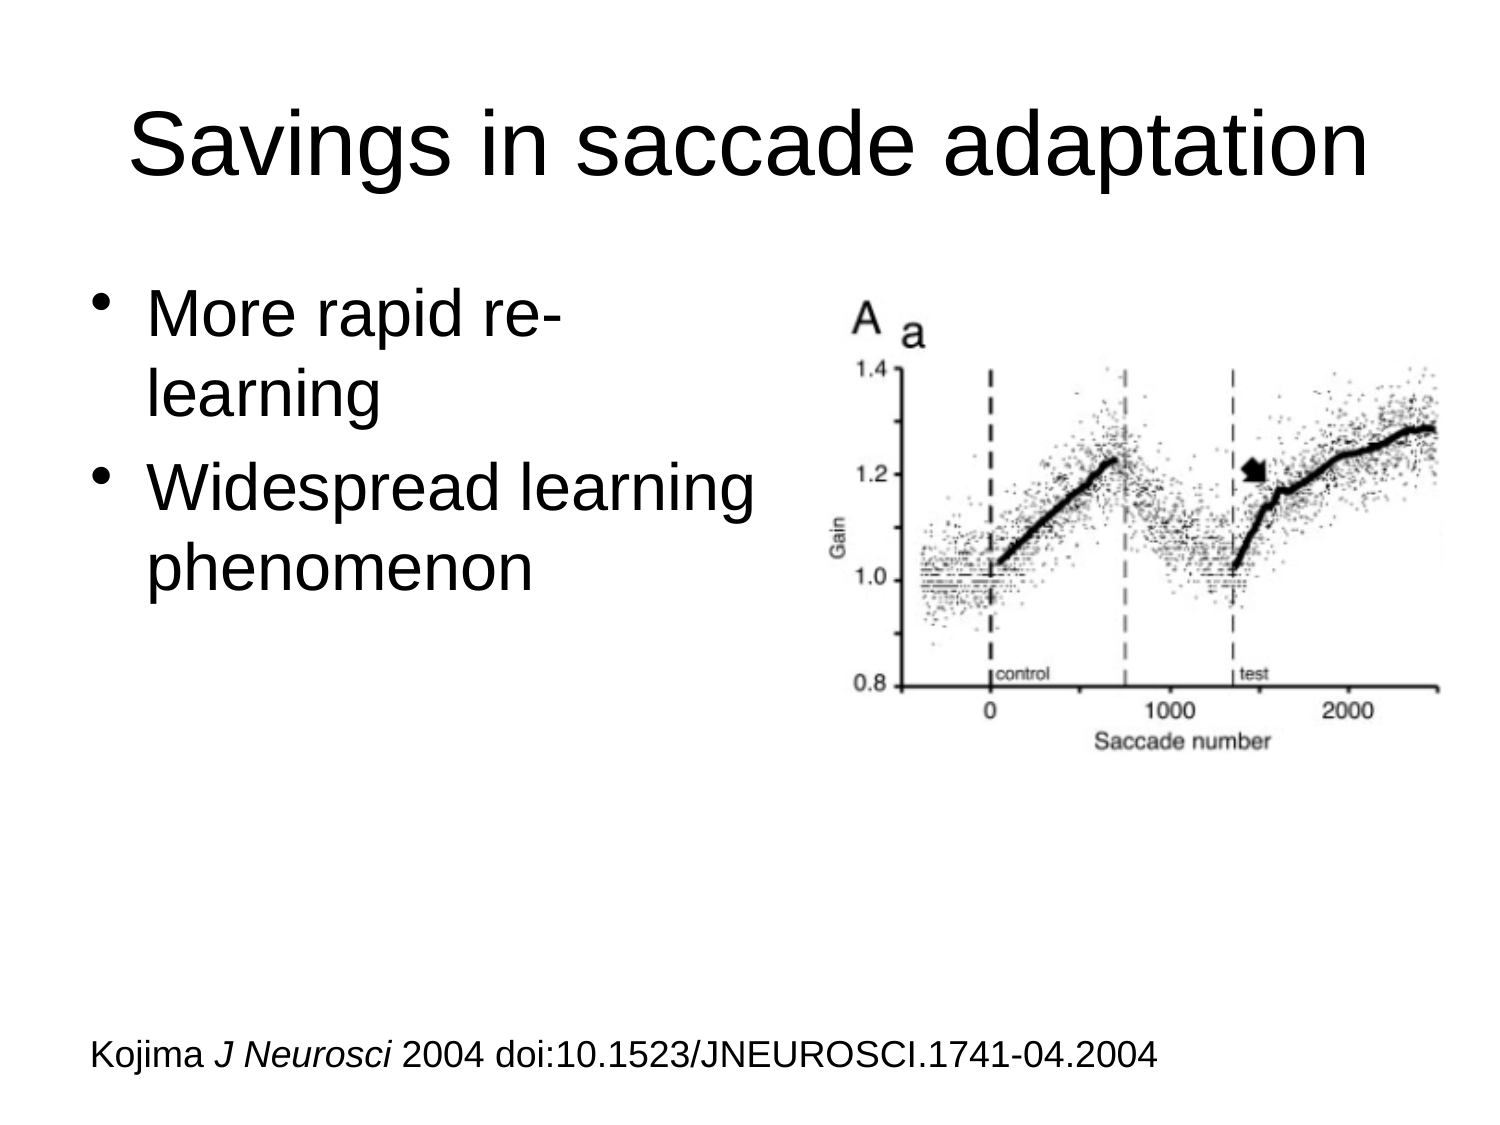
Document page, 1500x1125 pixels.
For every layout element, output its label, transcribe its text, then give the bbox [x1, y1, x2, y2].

text_box Kojima J Neurosci 2004 doi:10.1523/JNEUROSCI.1741-04.2004 [75, 1022, 1188, 1083]
picture [821, 271, 1443, 788]
list More rapid re-learning Widespread learning phenomenon [75, 262, 809, 953]
title Savings in saccade adaptation [75, 45, 1425, 233]
